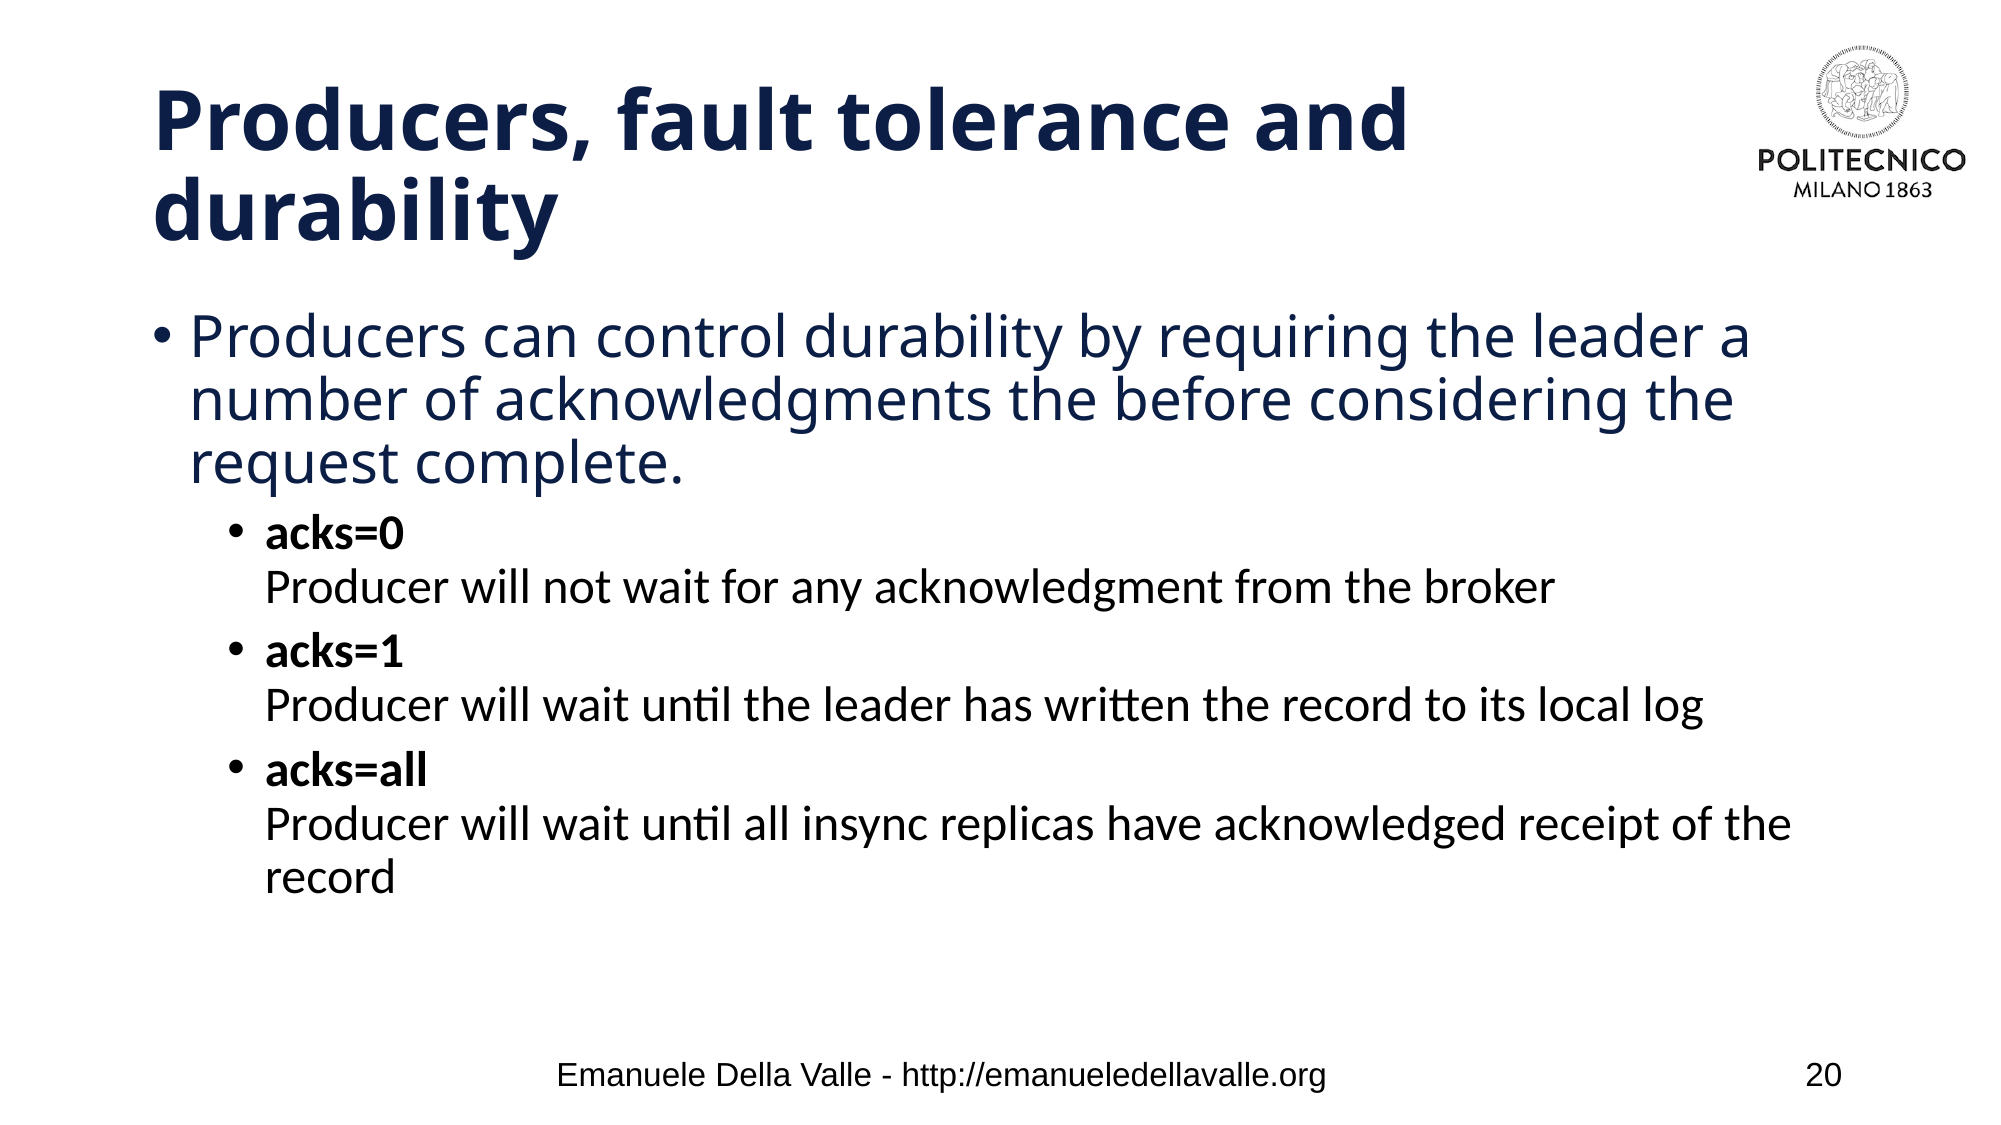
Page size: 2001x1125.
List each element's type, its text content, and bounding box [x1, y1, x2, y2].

title Producers, fault tolerance and durability [137, 59, 1502, 278]
slide_number 20 [1498, 1042, 1863, 1103]
list Producers can control durability by requiring the leader a number of acknowledgments the before considering the request complete. acks=0 Producer will not wait for any acknowledgment from the broker acks=1 Producer will wait until the leader has written the record to its local log acks=all Producer will wait until all insync replicas have acknowledged receipt of the record [137, 299, 1863, 1014]
picture [1759, 45, 1966, 198]
footer Emanuele Della Valle - http://emanueledellavalle.org [536, 1042, 1464, 1103]
